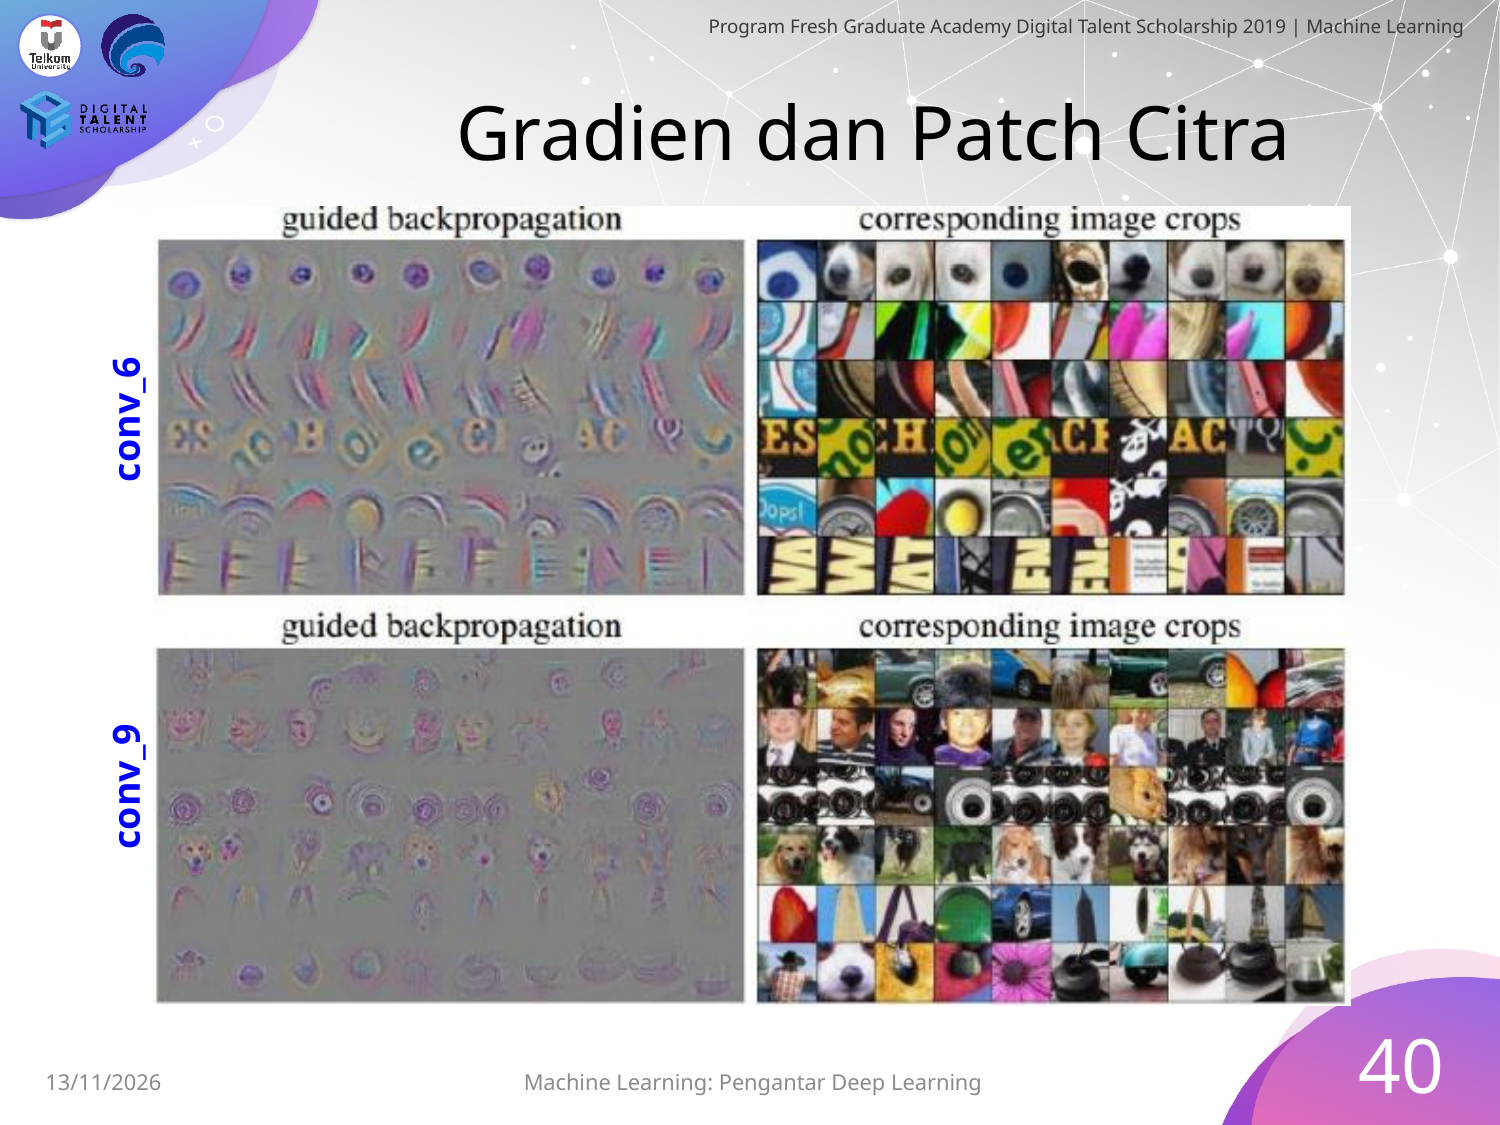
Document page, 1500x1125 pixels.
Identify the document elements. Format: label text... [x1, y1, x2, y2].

picture [0, 0, 1500, 1125]
footer Machine Learning: Pengantar Deep Learning [386, 1053, 1121, 1114]
text_box conv_6 [94, 327, 153, 497]
title Gradien dan Patch Citra [271, 66, 1477, 207]
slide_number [30, 1053, 272, 1114]
slide_number 40 [1327, 1025, 1477, 1115]
text_box conv_9 [94, 695, 153, 865]
